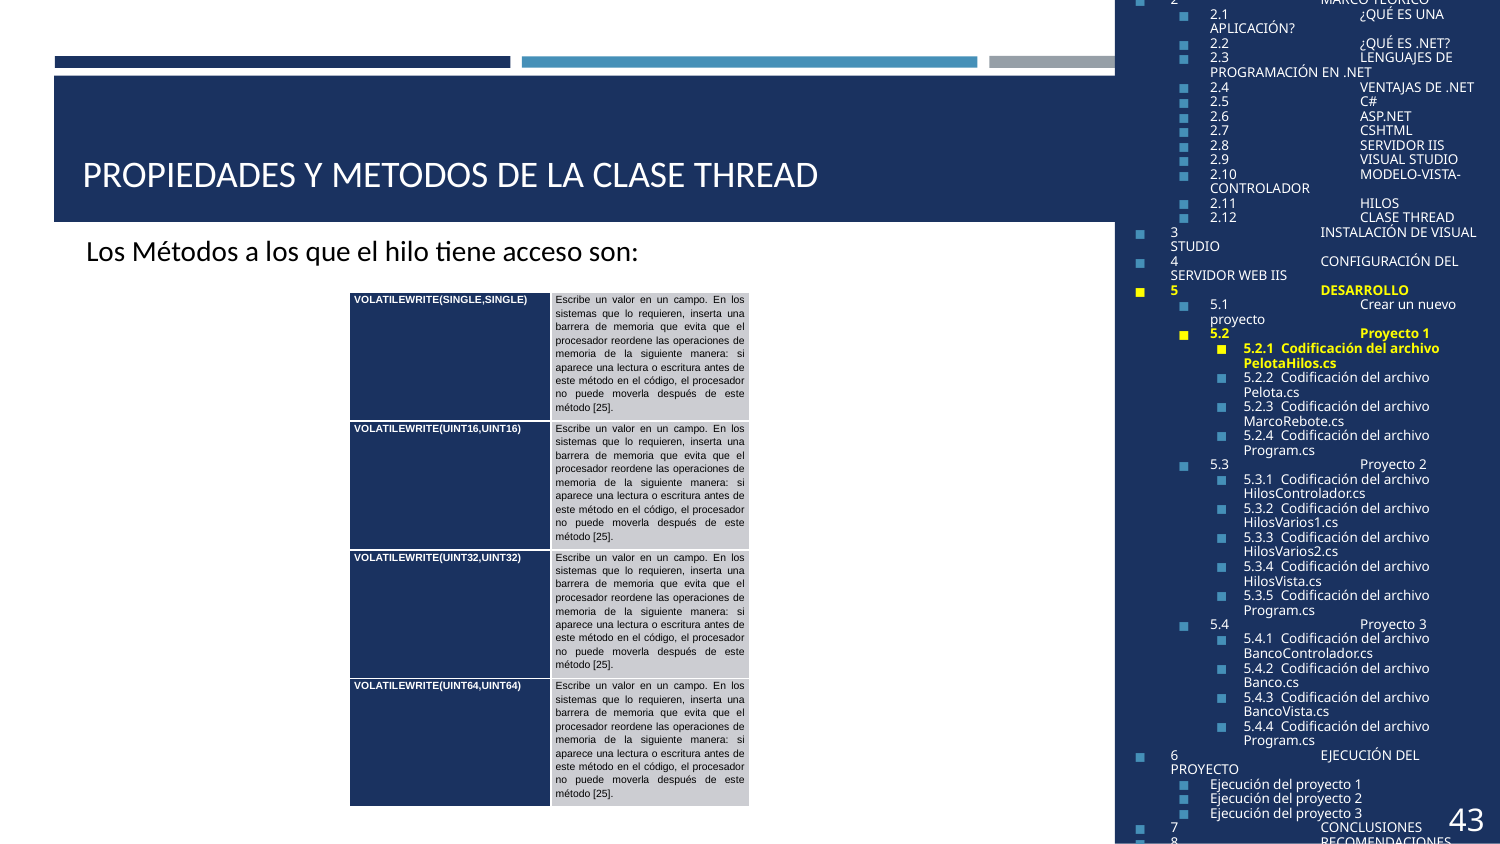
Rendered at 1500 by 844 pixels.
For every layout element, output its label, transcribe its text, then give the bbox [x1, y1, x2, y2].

table_cell VOLATILEWRITE(UINT16,UINT16) [350, 422, 550, 549]
table_header Escribe un valor en un campo. En los sistemas que lo requieren, inserta una barrera de memoria que evita que el procesador reordene las operaciones de memoria de la siguiente manera: si aparece una lectura o escritura antes de este método en el código, el procesador no puede moverla después de este método [25]. [552, 293, 749, 420]
table_cell VOLATILEWRITE(UINT32,UINT32) [350, 551, 550, 678]
text_box [1114, 201, 1437, 844]
text_box [1114, 0, 1500, 75]
table_cell Escribe un valor en un campo. En los sistemas que lo requieren, inserta una barrera de memoria que evita que el procesador reordene las operaciones de memoria de la siguiente manera: si aparece una lectura o escritura antes de este método en el código, el procesador no puede moverla después de este método [25]. [552, 679, 749, 806]
title PROPIEDADES Y METODOS DE LA CLASE THREAD [71, 75, 1121, 201]
table_header VOLATILEWRITE(SINGLE,SINGLE) [350, 293, 550, 420]
table_cell Escribe un valor en un campo. En los sistemas que lo requieren, inserta una barrera de memoria que evita que el procesador reordene las operaciones de memoria de la siguiente manera: si aparece una lectura o escritura antes de este método en el código, el procesador no puede moverla después de este método [25]. [552, 422, 749, 549]
text_box 43 [1437, 814, 1500, 844]
text_box Los Métodos a los que el hilo tiene acceso son: [71, 225, 823, 275]
table_cell Escribe un valor en un campo. En los sistemas que lo requieren, inserta una barrera de memoria que evita que el procesador reordene las operaciones de memoria de la siguiente manera: si aparece una lectura o escritura antes de este método en el código, el procesador no puede moverla después de este método [25]. [552, 551, 749, 678]
table_cell VOLATILEWRITE(UINT64,UINT64) [350, 679, 550, 806]
text_box 1 OBJETIVOS 2 MARCO TEÓRICO 2.1 ¿QUÉ ES UNA APLICACIÓN? 2.2 ¿QUÉ ES .NET? 2.3 LENGUAJES DE PROGRAMACIÓN EN .NET 2.4 VENTAJAS DE .NET 2.5 C# 2.6 ASP.NET 2.7 CSHTML 2.8 SERVIDOR IIS 2.9 VISUAL STUDIO 2.10 MODELO-VISTA-CONTROLADOR 2.11 HILOS 2.12 CLASE THREAD 3 INSTALACIÓN DE VISUAL STUDIO 4 CONFIGURACIÓN DEL SERVIDOR WEB IIS 5 DESARROLLO 5.1 Crear un nuevo proyecto 5.2 Proyecto 1 5.2.1 Codificación del archivo PelotaHilos.cs 5.2.2 Codificación del archivo Pelota.cs 5.2.3 Codificación del archivo MarcoRebote.cs 5.2.4 Codificación del archivo Program.cs 5.3 Proyecto 2 5.3.1 Codificación del archivo HilosControlador.cs 5.3.2 Codificación del archivo HilosVarios1.cs 5.3.3 Codificación del archivo HilosVarios2.cs 5.3.4 Codificación del archivo HilosVista.cs 5.3.5 Codificación del archivo Program.cs 5.4 Proyecto 3 5.4.1 Codificación del archivo BancoControlador.cs 5.4.2 Codificación del archivo Banco.cs 5.4.3 Codificación del archivo BancoVista.cs 5.4.4 Codificación del archivo Program.cs 6 EJECUCIÓN DEL PROYECTO Ejecución del proyecto 1 Ejecución del proyecto 2 Ejecución del proyecto 3 7 CONCLUSIONES 8 RECOMENDACIONES 9 BIBLIOGRAFÍA [1121, 30, 1500, 814]
